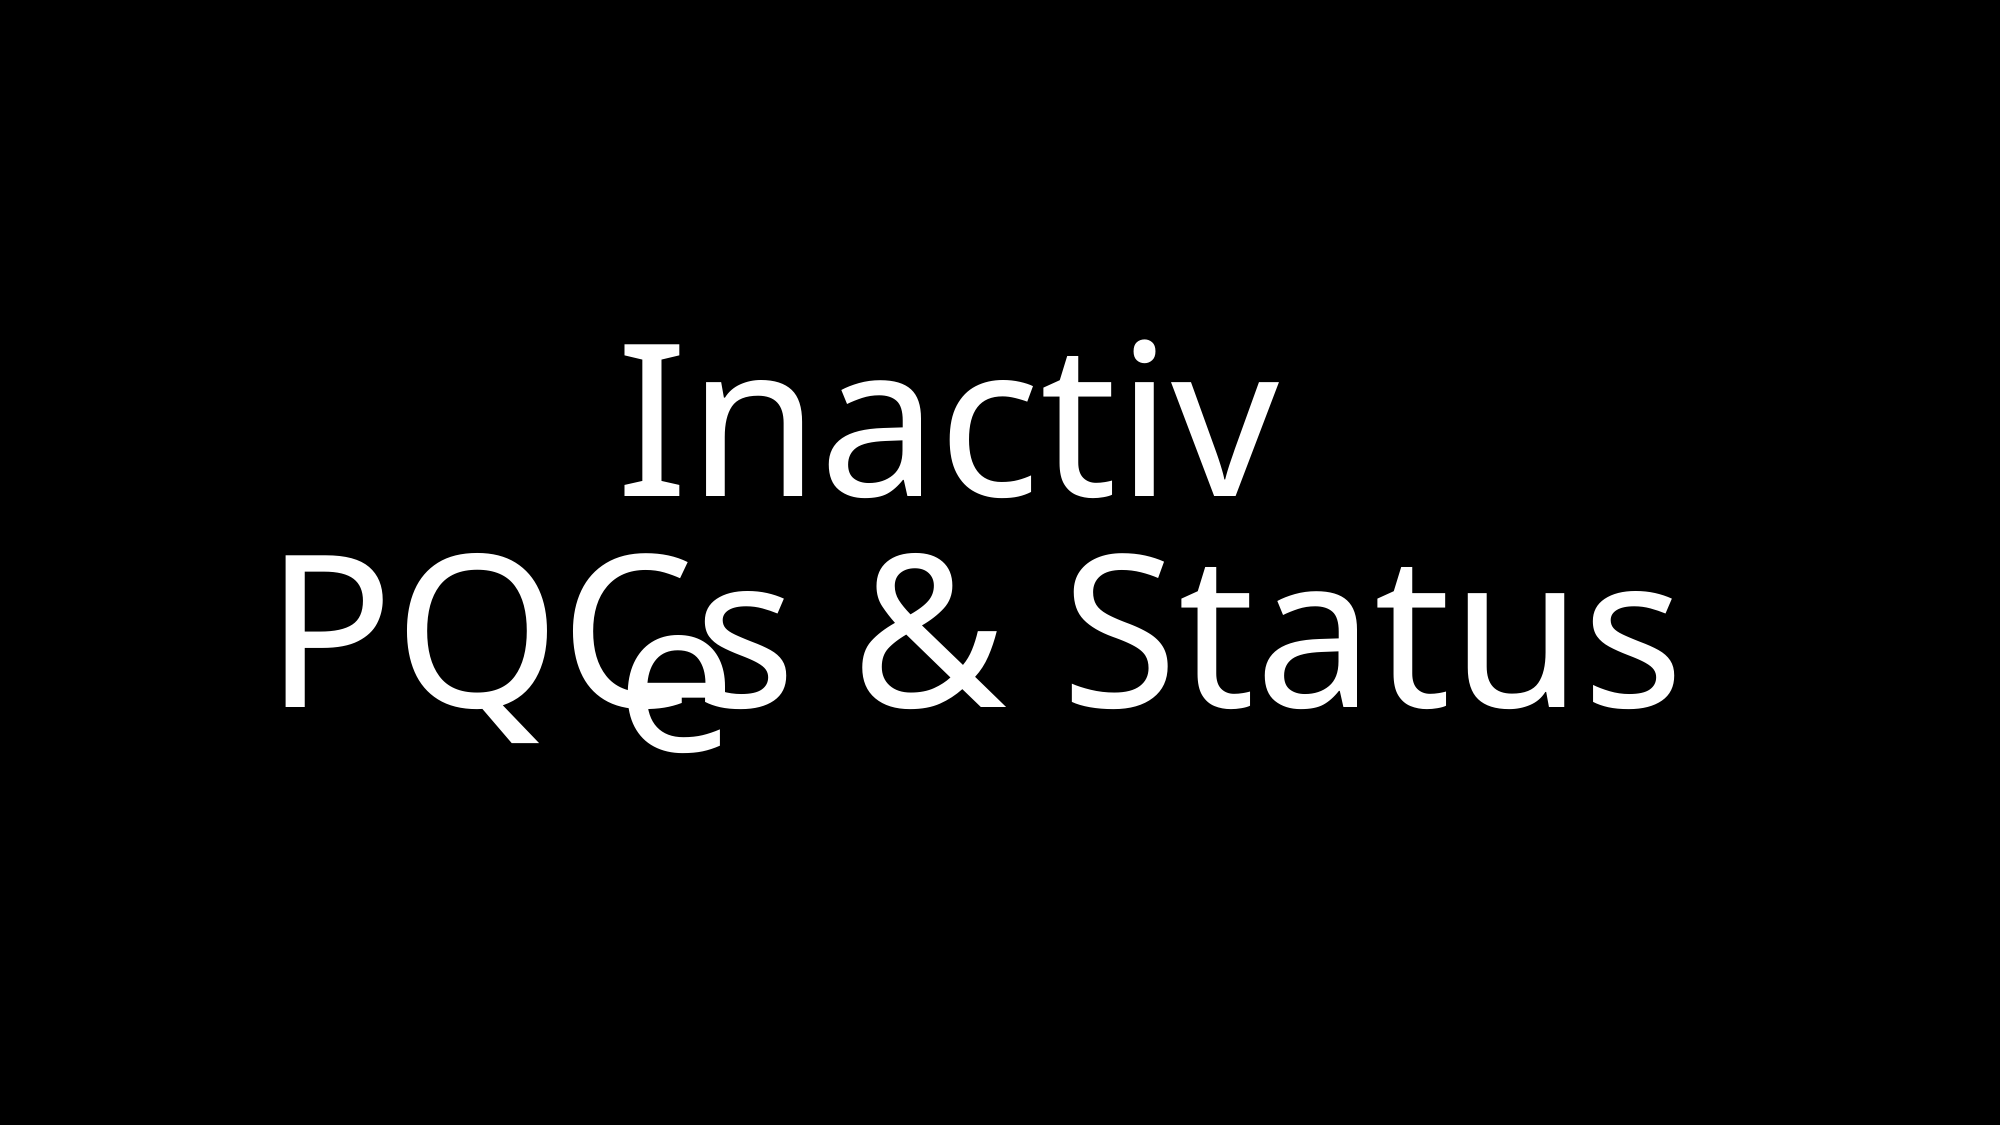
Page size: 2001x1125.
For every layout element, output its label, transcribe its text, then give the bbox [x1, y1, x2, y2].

text_box PQCs & Status [1413, 487, 1778, 758]
text_box PQCs & Status [250, 487, 601, 758]
text_box Inactive [601, 276, 1413, 801]
